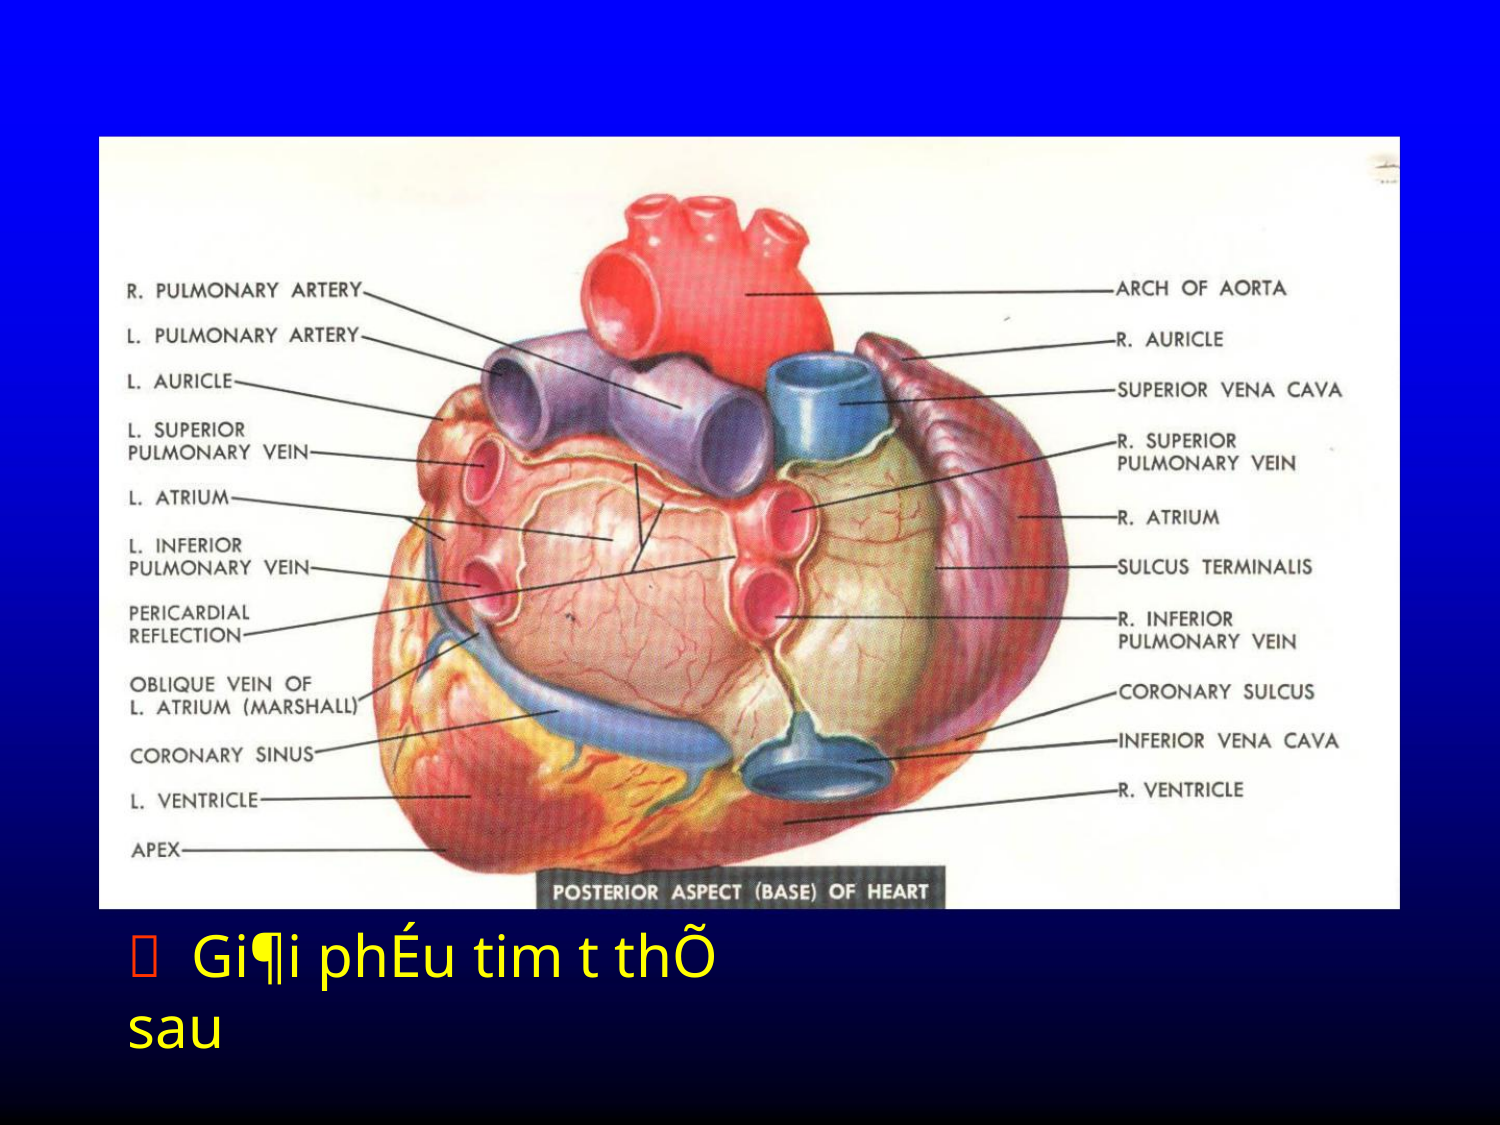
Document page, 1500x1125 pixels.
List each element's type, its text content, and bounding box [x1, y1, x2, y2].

text_box [0, 0, 1500, 1125]
text_box  Gi¶i phÉu tim t thÕ sau [127, 917, 736, 1061]
